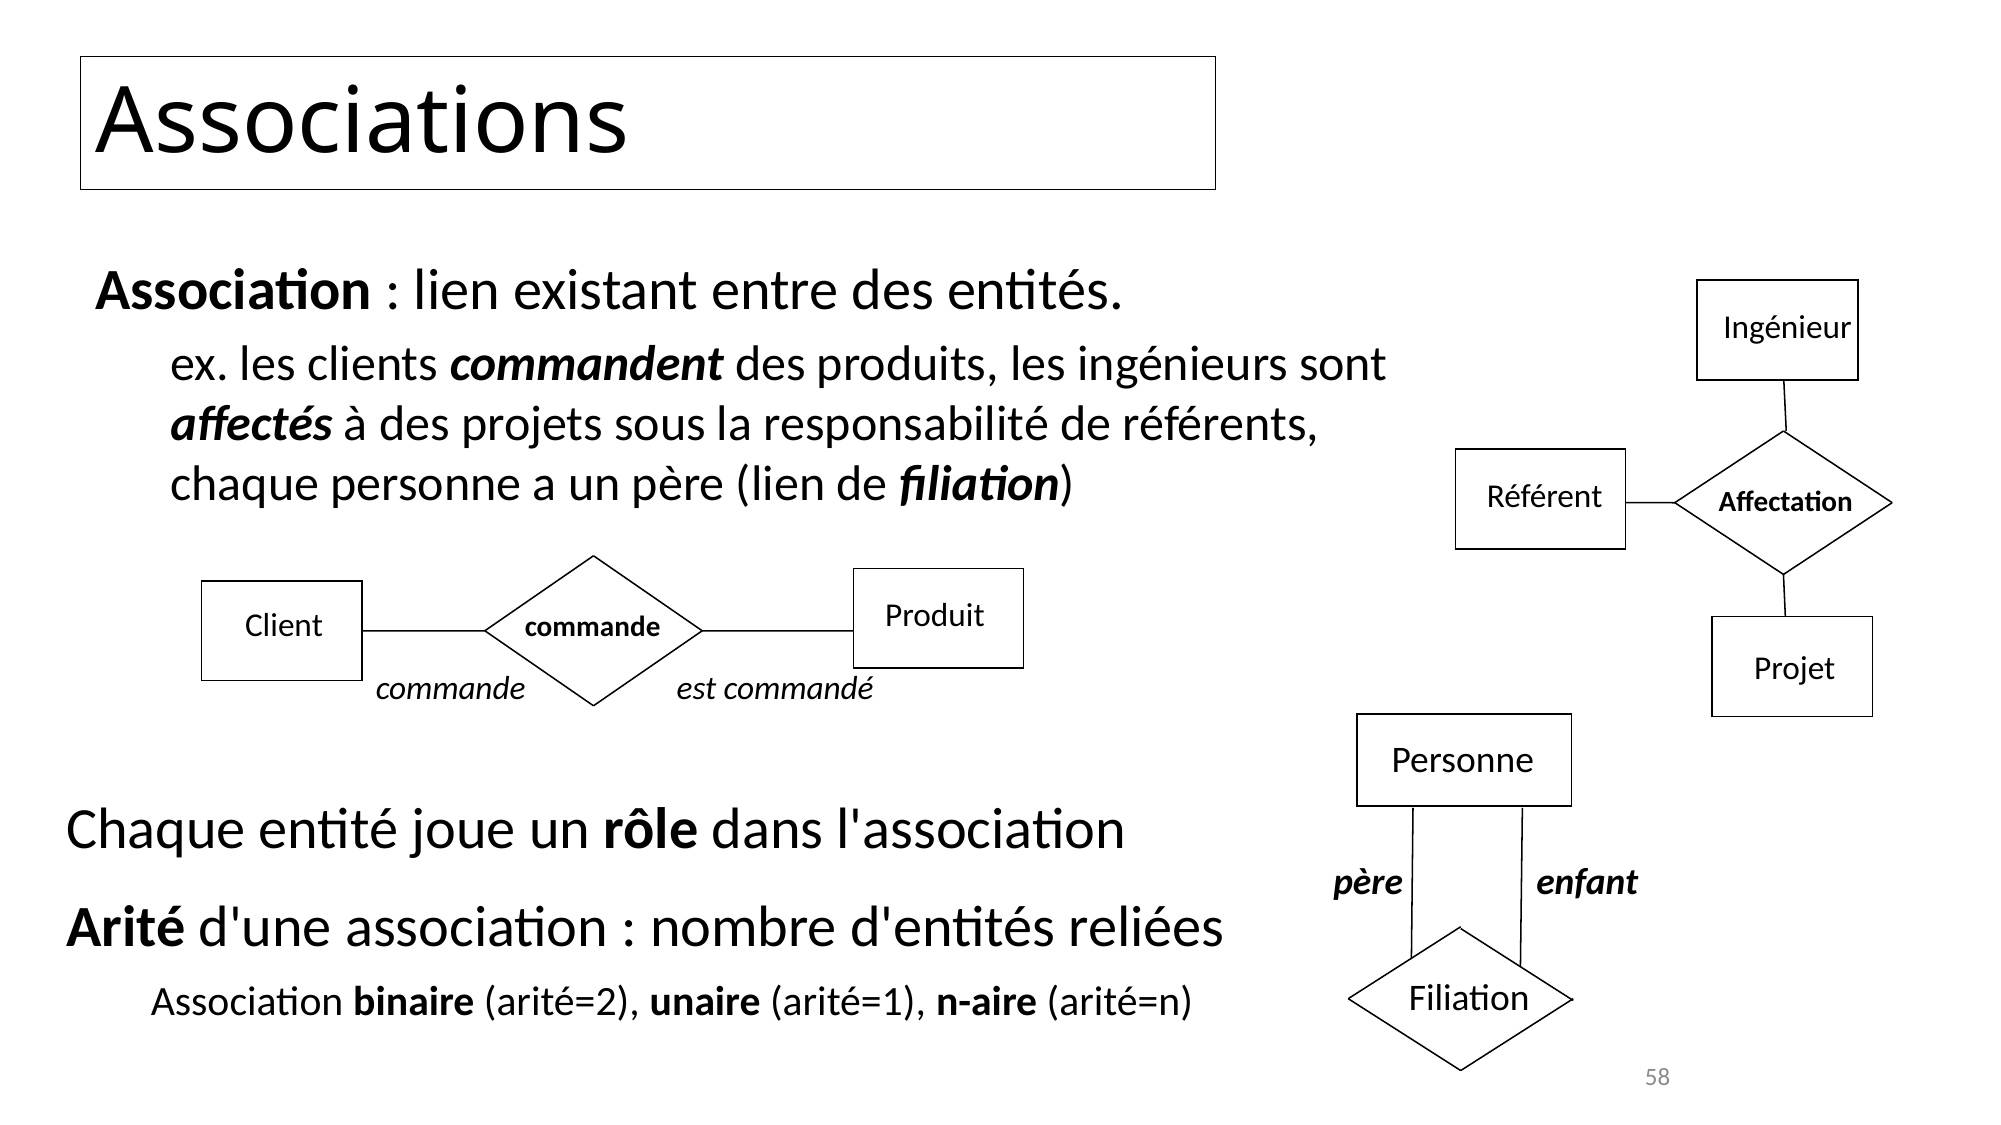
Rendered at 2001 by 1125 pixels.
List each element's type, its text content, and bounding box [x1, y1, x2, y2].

title Associations [80, 56, 1216, 190]
slide_number 58 [1597, 1025, 1686, 1125]
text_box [201, 555, 1024, 715]
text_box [1455, 279, 1893, 717]
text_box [1317, 714, 1655, 1071]
list Chaque entité joue un rôle dans l'association Arité d'une association : nombre d'entités reliées Association binaire (arité=2), unaire (arité=1), n-aire (arité=n) [51, 776, 1390, 1102]
text_box Association : lien existant entre des entités. ex. les clients commandent des produits, les ingénieurs sont affectés à des projets sous la responsabilité de référents, chaque personne a un père (lien de filiation) [80, 243, 1405, 519]
